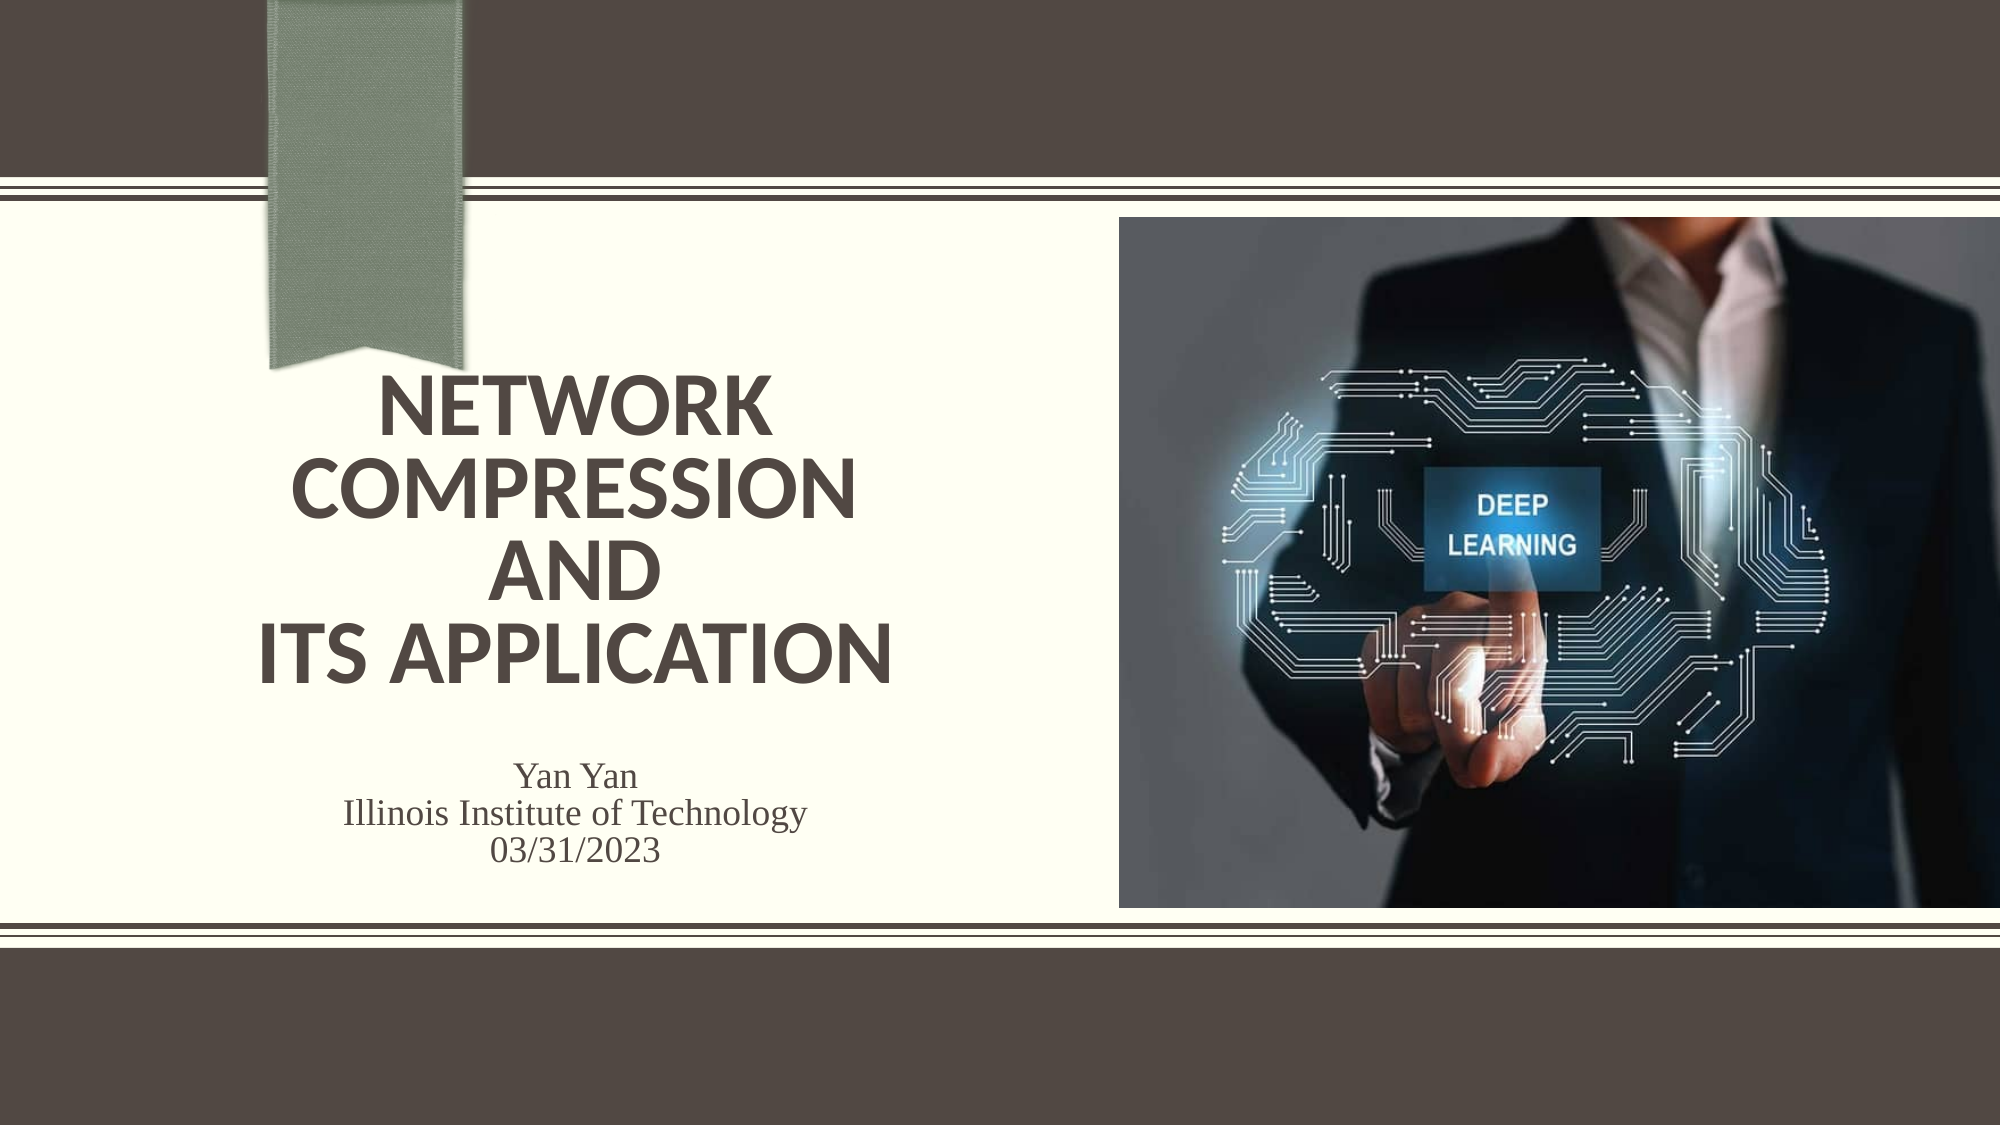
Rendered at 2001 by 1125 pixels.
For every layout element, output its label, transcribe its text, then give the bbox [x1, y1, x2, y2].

subtitle Yan Yan Illinois Institute of Technology 03/31/2023 [182, 750, 969, 908]
picture [1119, 217, 2000, 908]
title Network Compression and Its Application [105, 352, 1046, 717]
